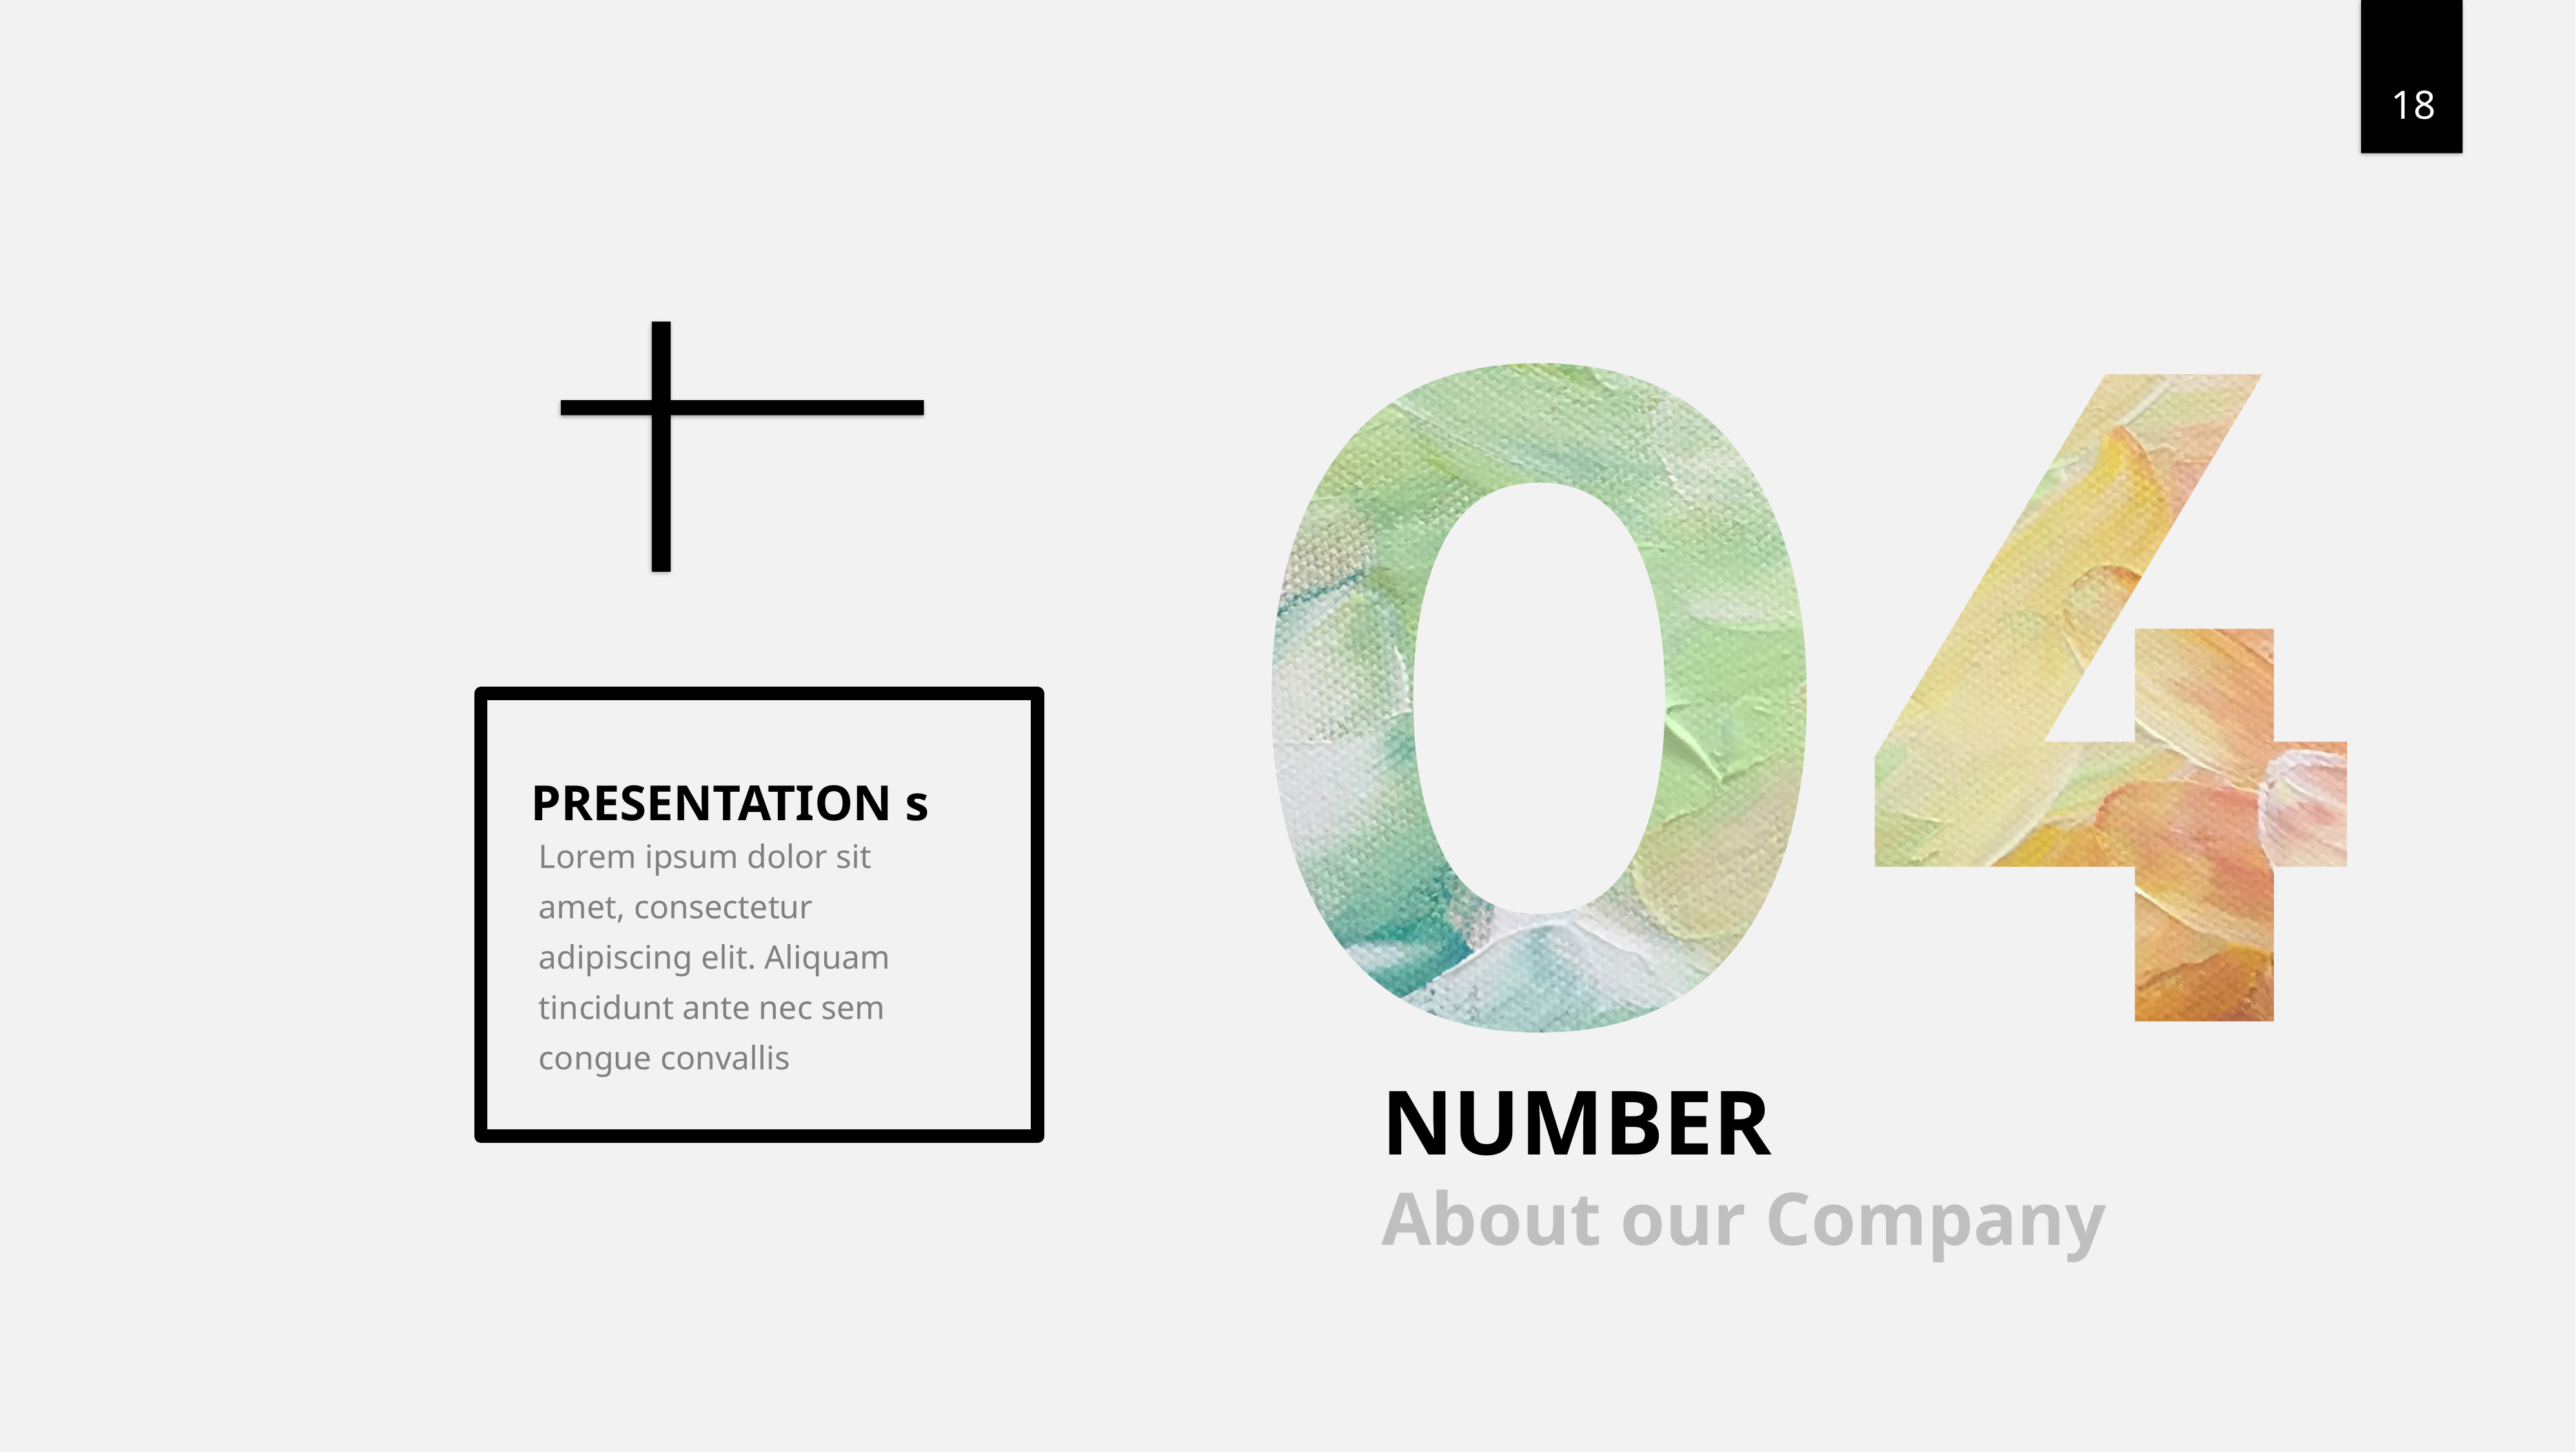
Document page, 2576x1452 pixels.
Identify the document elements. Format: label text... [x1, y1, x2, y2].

text_box NUMBER About our Company [1372, 1061, 2116, 1265]
picture [1271, 363, 2348, 1033]
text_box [480, 693, 1053, 1136]
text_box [560, 321, 924, 572]
